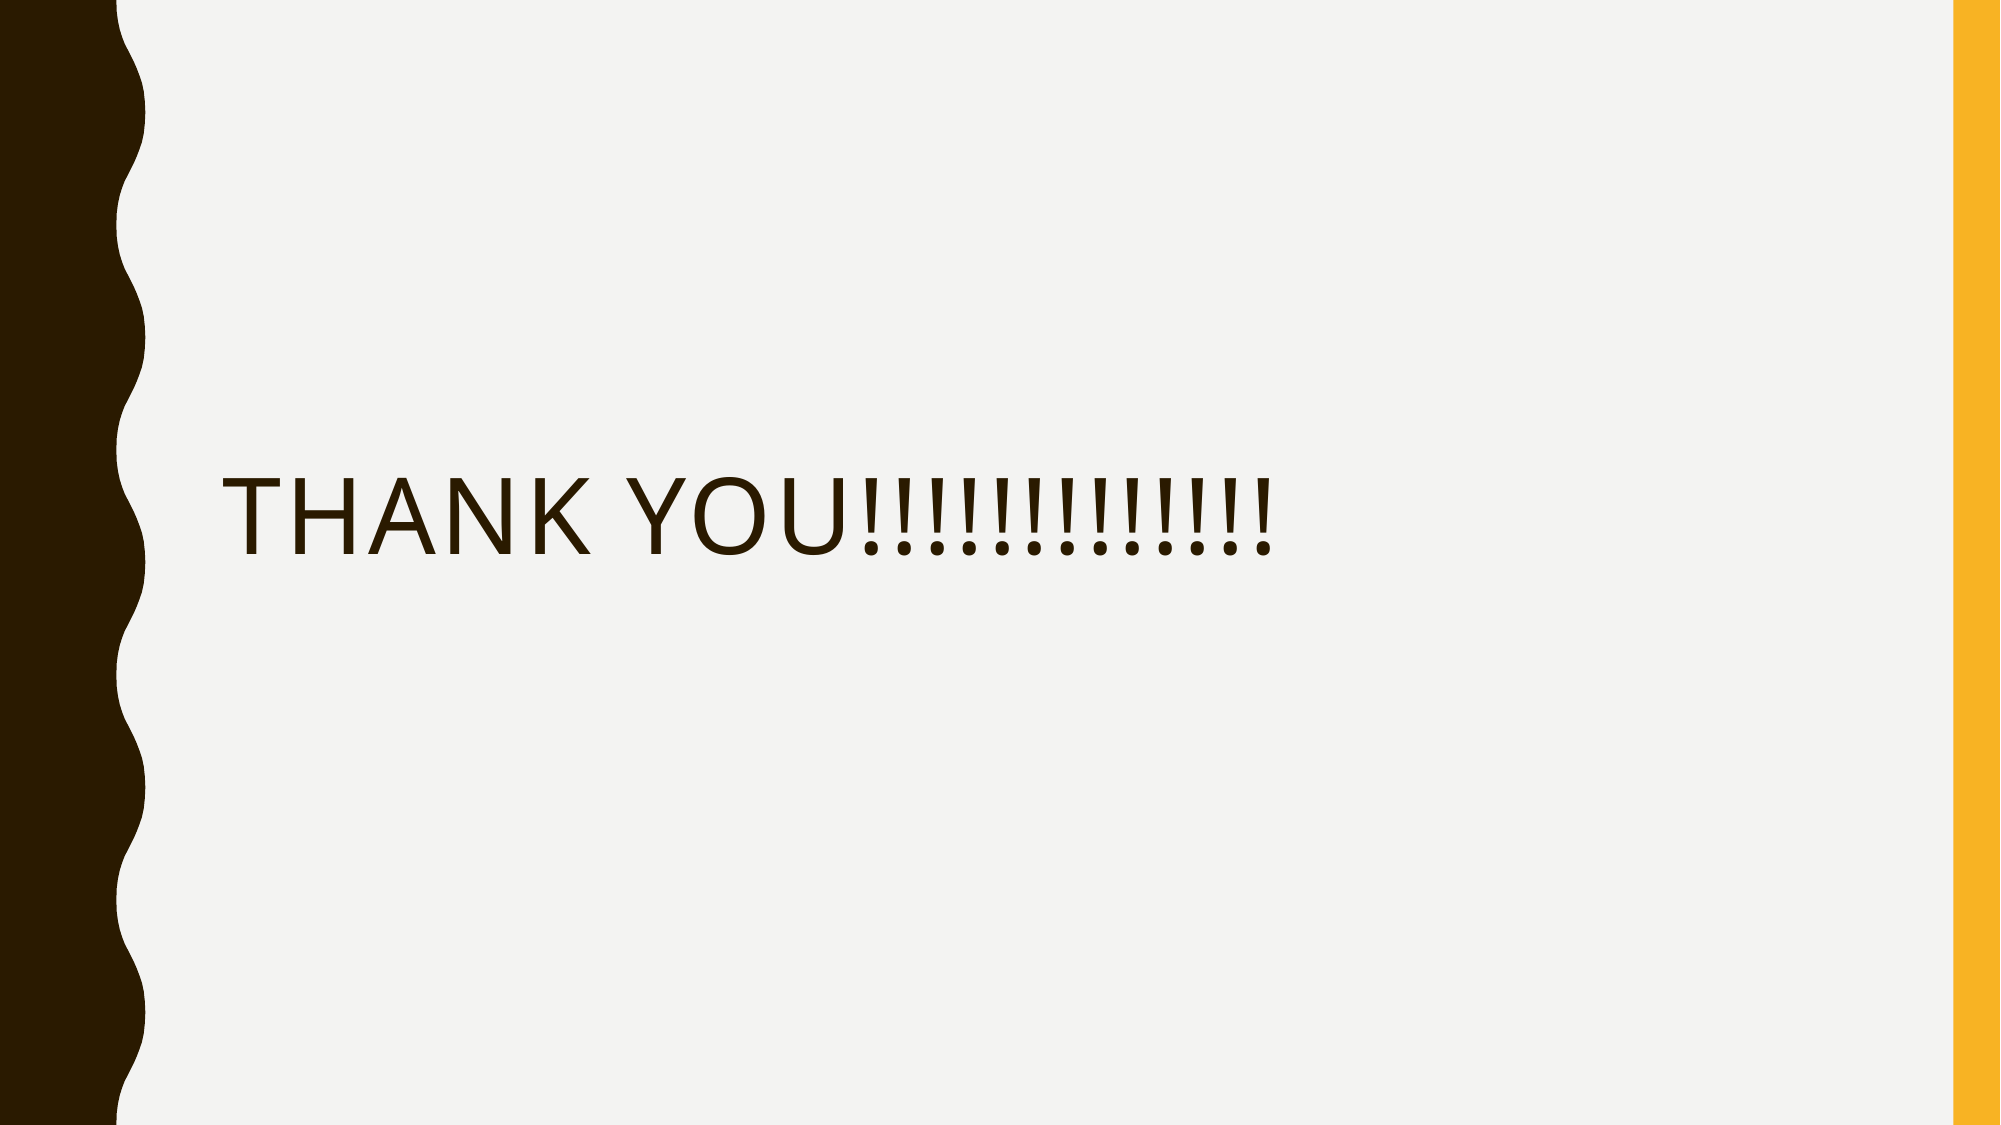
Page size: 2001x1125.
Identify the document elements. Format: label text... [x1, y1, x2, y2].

title Thank you!!!!!!!!!!!!! [207, 455, 1878, 701]
